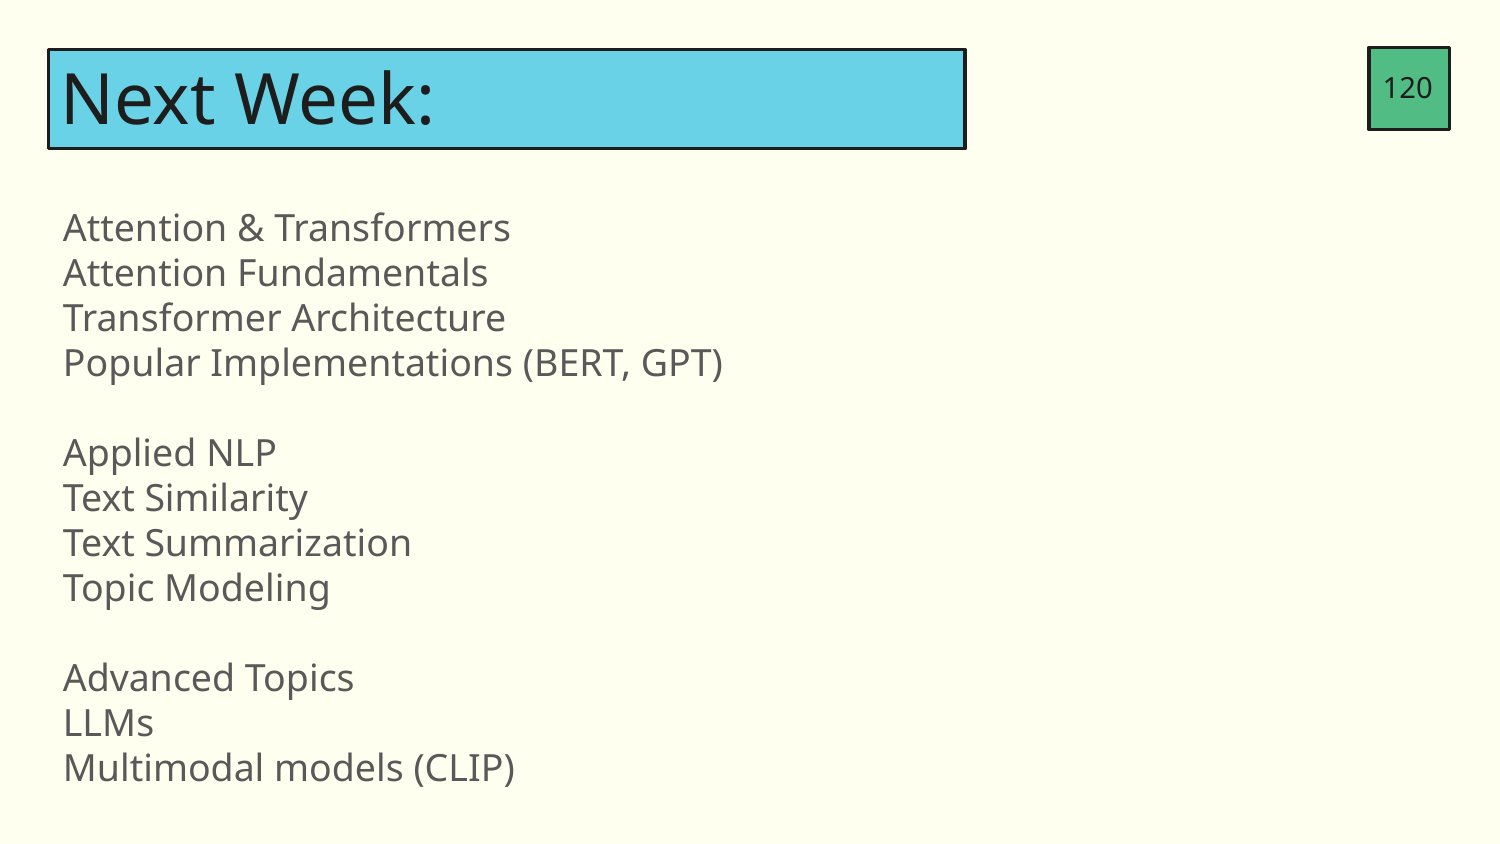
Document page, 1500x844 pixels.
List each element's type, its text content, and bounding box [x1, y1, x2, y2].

title Next Week: [45, 55, 959, 167]
slide_number 120 [1363, 48, 1452, 131]
subtitle Attention & Transformers Attention Fundamentals Transformer Architecture Popular Implementations (BERT, GPT) Applied NLP Text Similarity Text Summarization Topic Modeling Advanced Topics LLMs Multimodal models (CLIP) [48, 189, 1123, 816]
